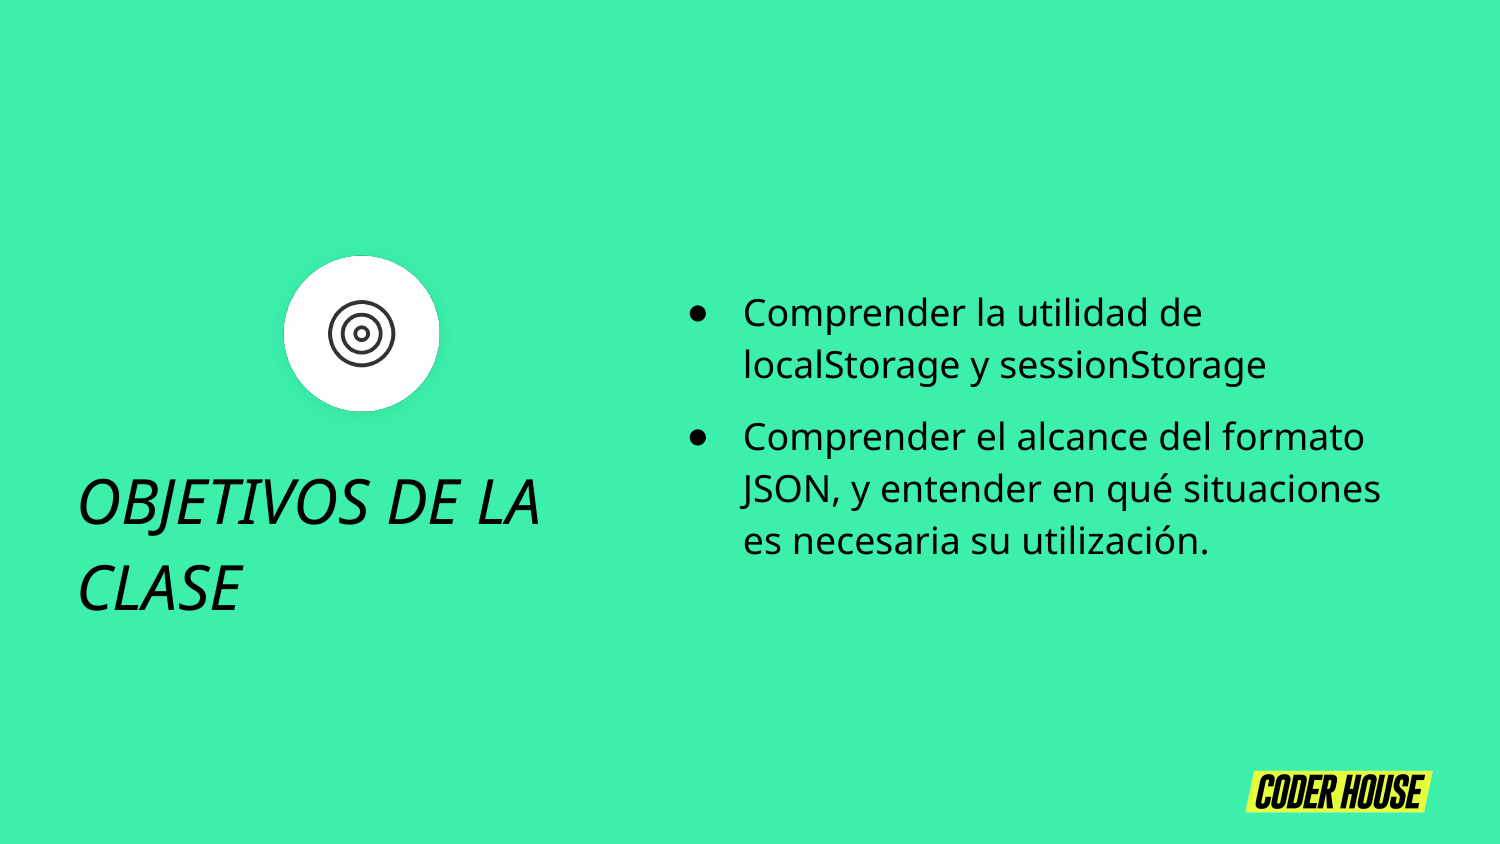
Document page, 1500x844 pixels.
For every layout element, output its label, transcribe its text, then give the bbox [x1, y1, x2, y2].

picture [1241, 764, 1437, 819]
picture [264, 235, 460, 431]
text_box Comprender la utilidad de localStorage y sessionStorage Comprender el alcance del formato JSON, y entender en qué situaciones es necesaria su utilización. [652, 186, 1412, 658]
text_box OBJETIVOS DE LA CLASE [61, 435, 658, 598]
